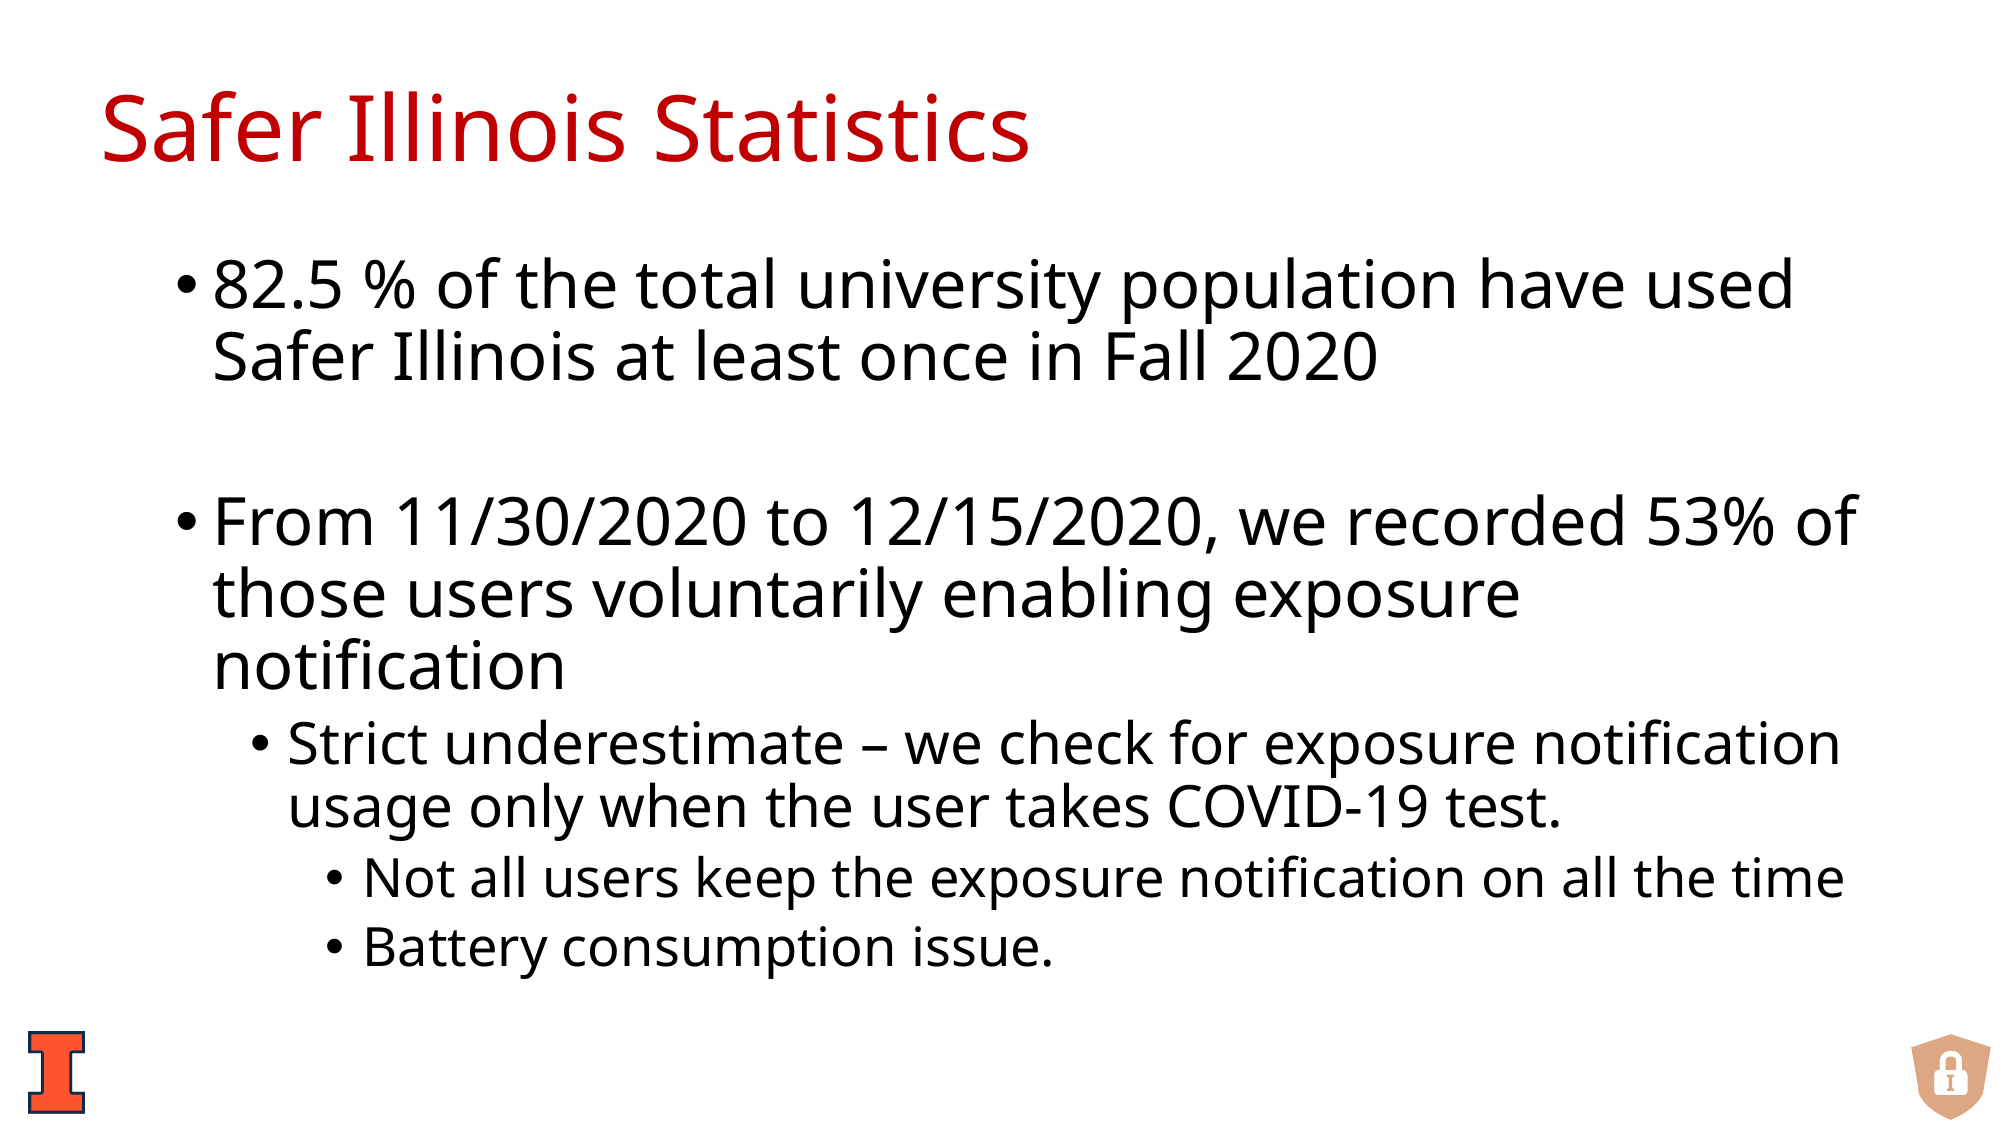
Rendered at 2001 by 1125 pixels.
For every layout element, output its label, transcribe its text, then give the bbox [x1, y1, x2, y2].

title Safer Illinois Statistics [85, 59, 1956, 205]
picture [28, 1031, 85, 1114]
list 82.5 % of the total university population have used Safer Illinois at least once in Fall 2020 From 11/30/2020 to 12/15/2020, we recorded 53% of those users voluntarily enabling exposure notification Strict underestimate – we check for exposure notification usage only when the user takes COVID-19 test. Not all users keep the exposure notification on all the time Battery consumption issue. [85, 243, 1903, 1014]
